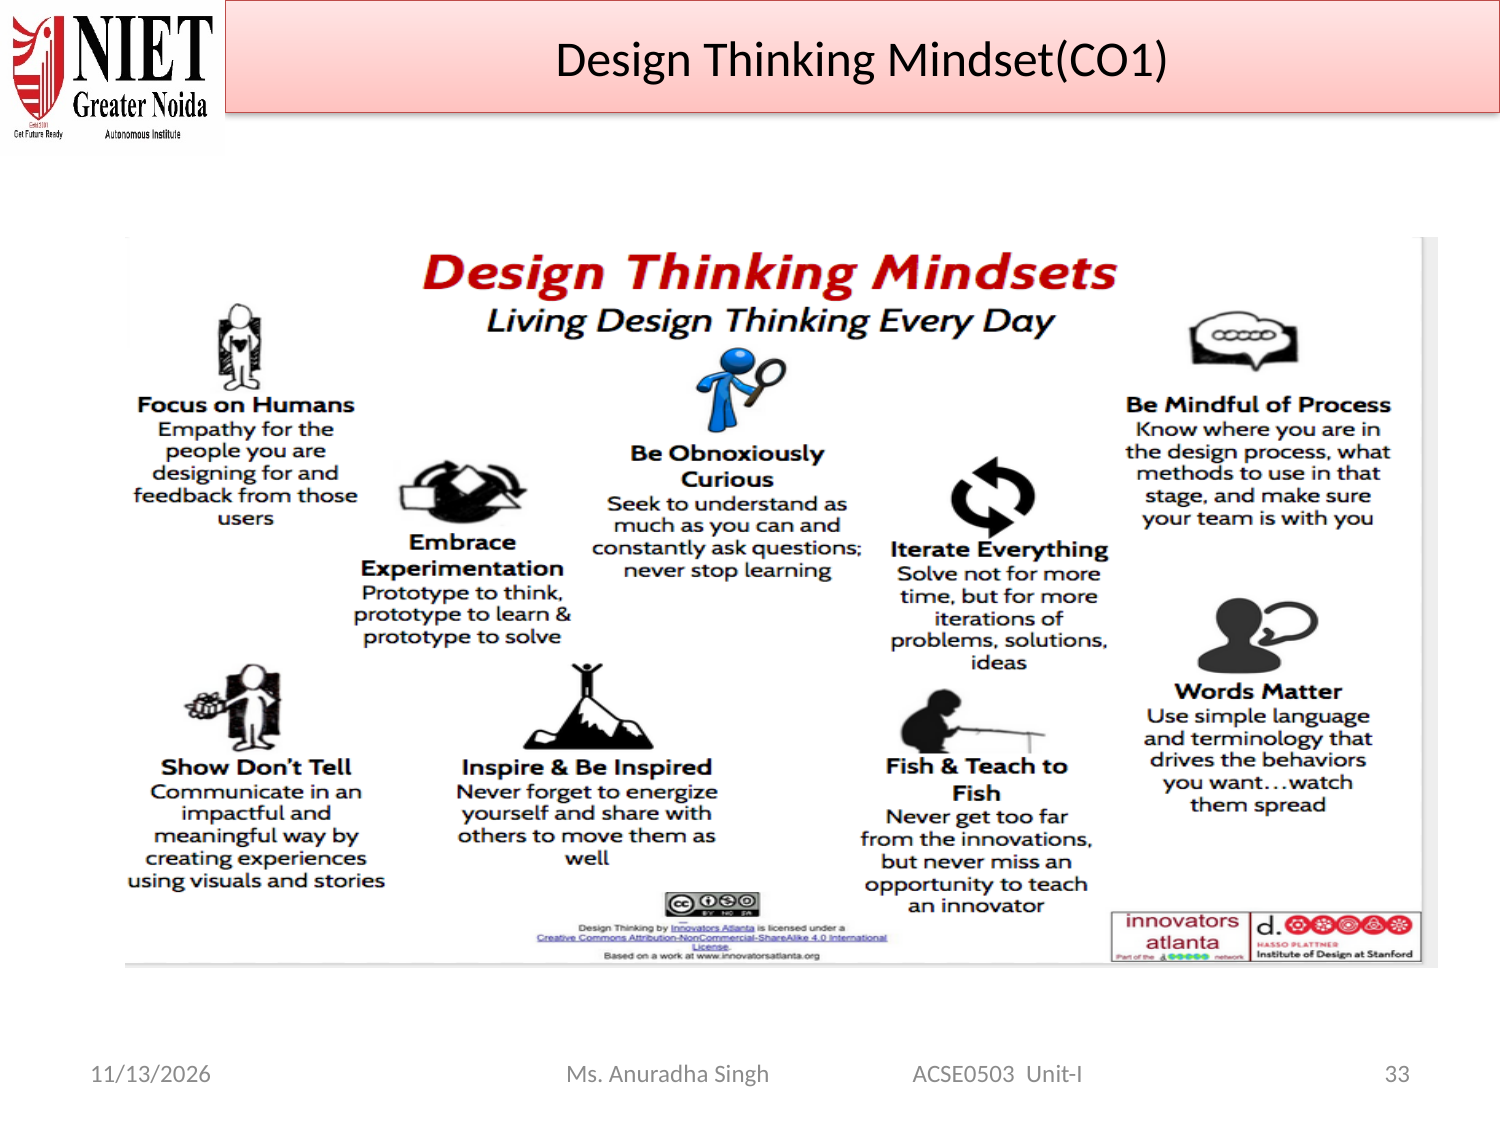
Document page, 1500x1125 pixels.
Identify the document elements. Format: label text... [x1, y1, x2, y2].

footer Ms. Anuradha Singh ACSE0503 Unit-I [412, 1042, 1074, 1103]
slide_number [75, 1042, 412, 1103]
picture [0, 0, 226, 156]
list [124, 237, 1438, 968]
text_box Design Thinking Mindset(CO1) [226, 0, 1500, 113]
slide_number 33 [1074, 1042, 1425, 1103]
